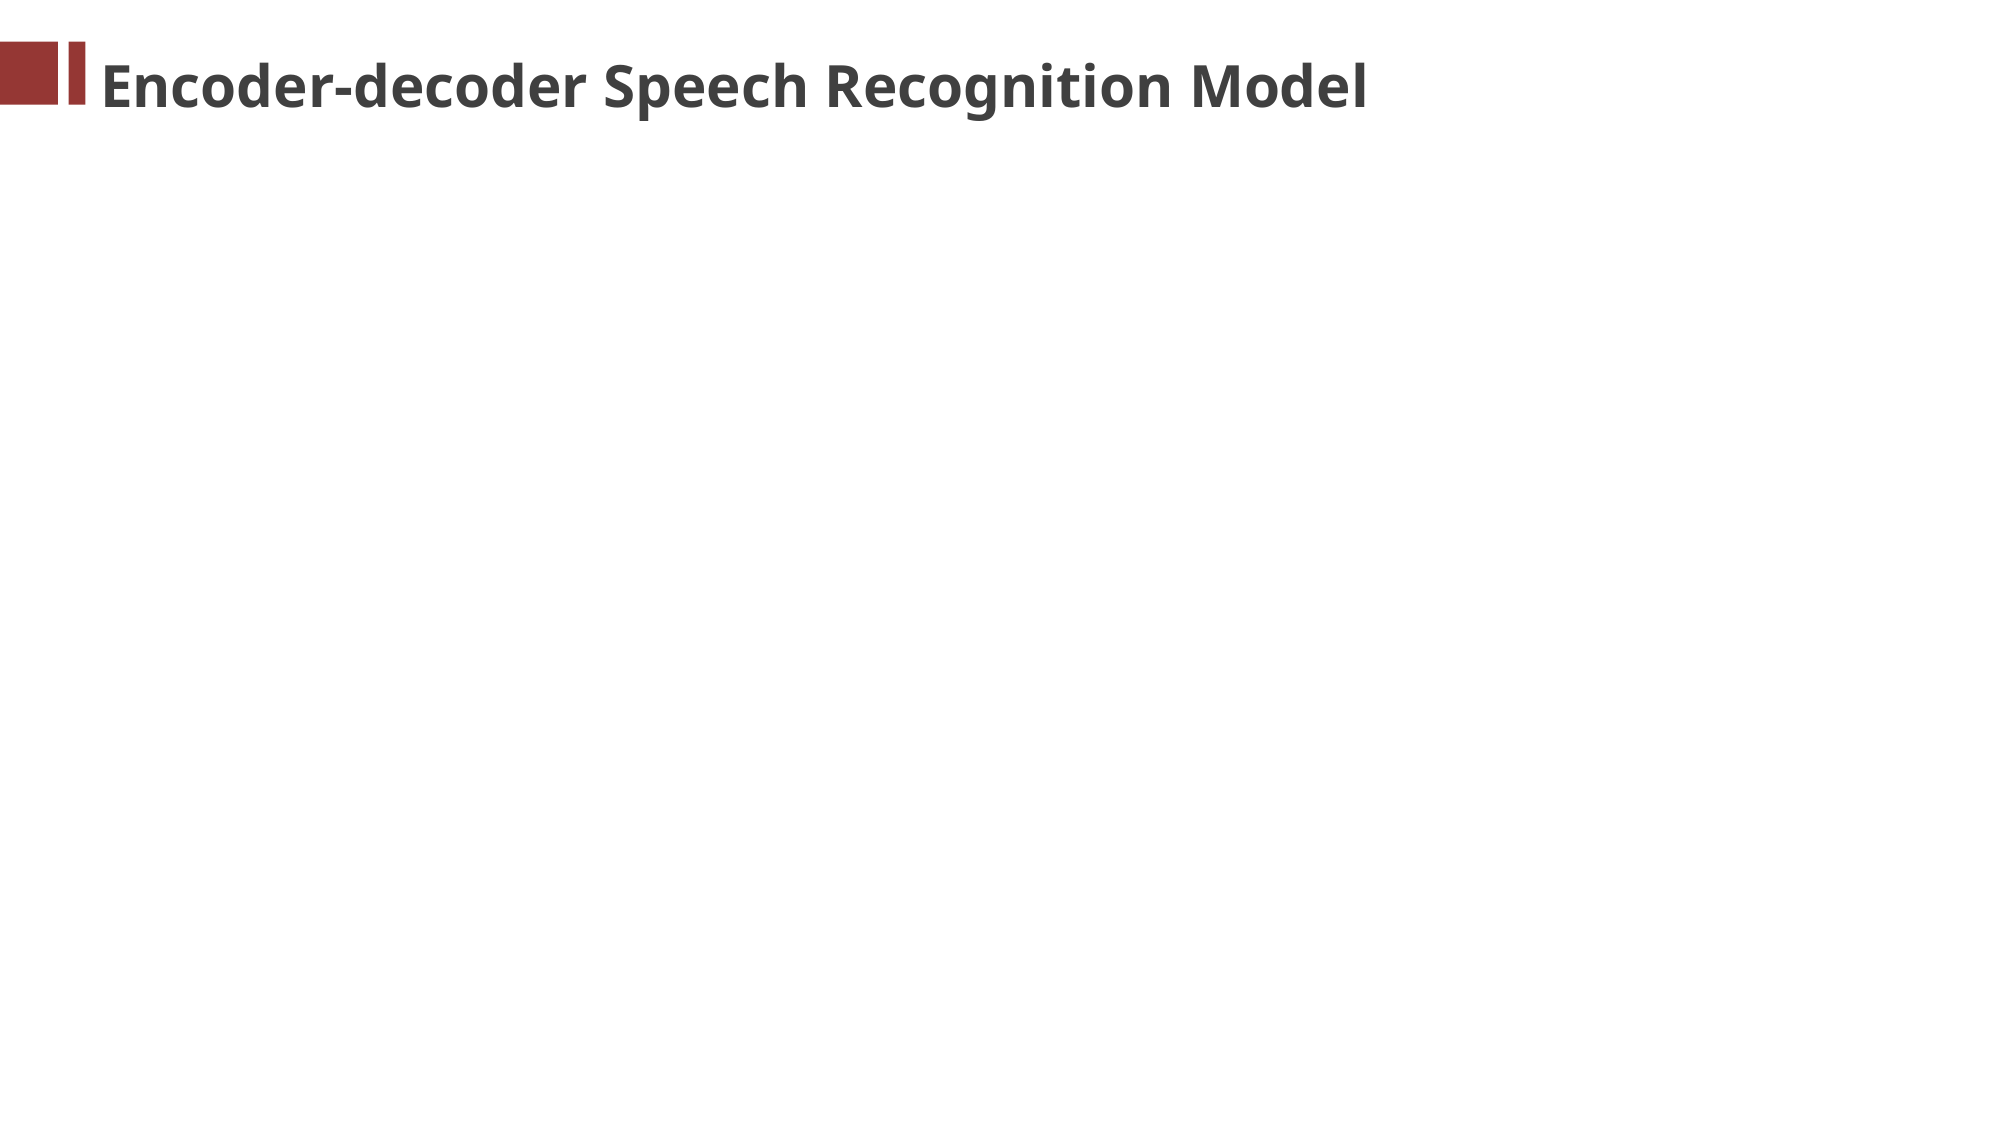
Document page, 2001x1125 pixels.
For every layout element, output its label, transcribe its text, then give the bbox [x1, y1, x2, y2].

text_box Encoder-decoder Speech Recognition Model [85, 41, 1856, 127]
text_box [0, 40, 59, 106]
text_box [68, 40, 86, 106]
